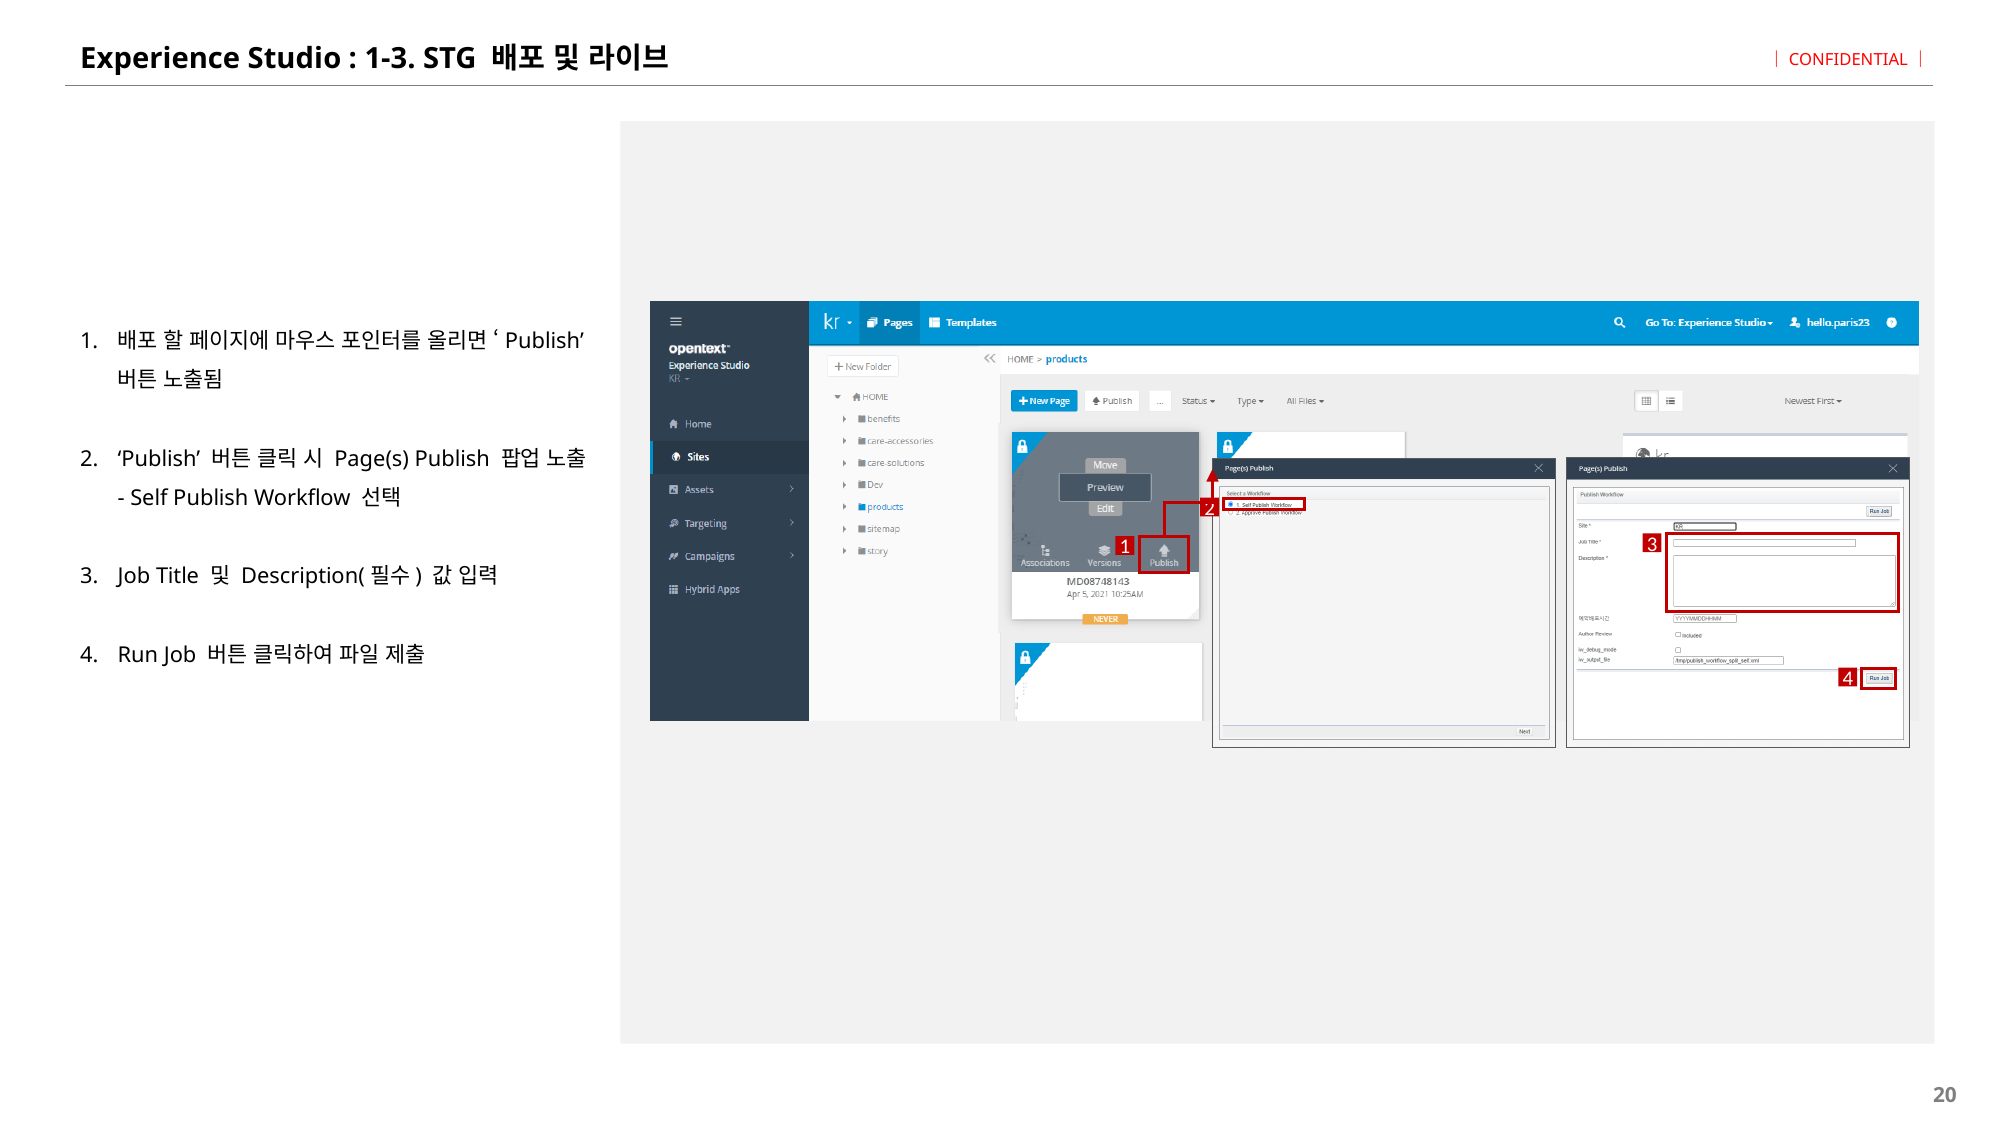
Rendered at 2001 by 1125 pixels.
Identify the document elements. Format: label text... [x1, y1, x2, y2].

title Experience Studio : 1-3. STG 배포 및 라이브 [65, 32, 1935, 86]
text_box [619, 120, 1936, 1045]
text_box 배포 할 페이지에 마우스 포인터를 올리면 ‘Publish’ 버튼 노출됨 ‘Publish’ 버튼 클릭 시 Page(s) Publish 팝업 노출 - Self Publish Workflow 선택 Job Title 및 Description(필수) 값 입력 Run Job 버튼 클릭하여 파일 제출 [65, 305, 619, 675]
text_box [650, 301, 1920, 748]
